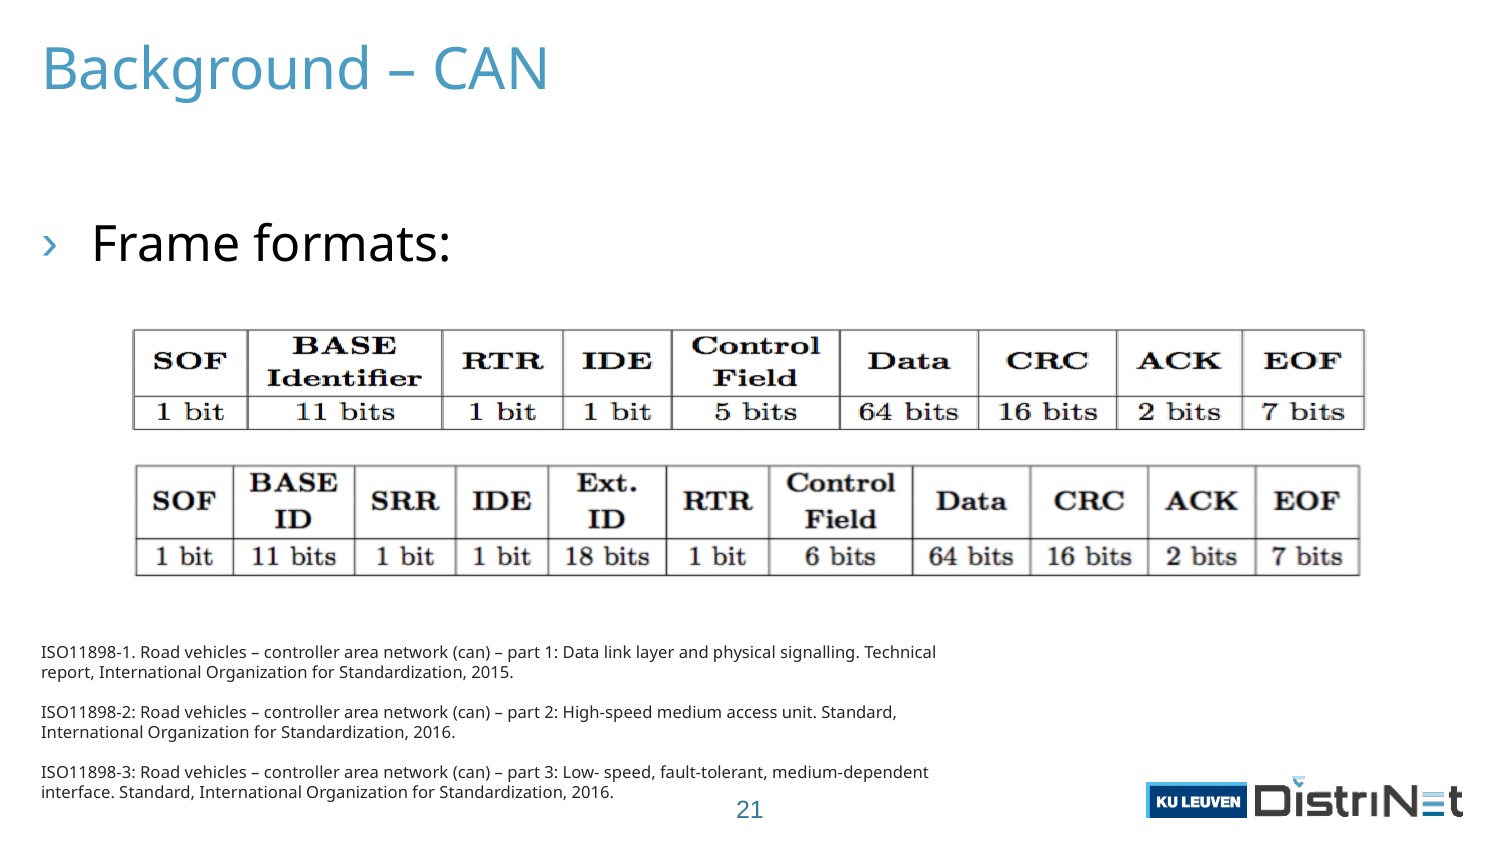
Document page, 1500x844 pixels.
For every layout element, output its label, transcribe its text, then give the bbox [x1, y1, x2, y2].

title Background – CAN [26, 23, 1463, 110]
picture [119, 455, 1381, 592]
text_box ISO11898-1. Road vehicles – controller area network (can) – part 1: Data link layer and physical signalling. Technical report, International Organization for Standardization, 2015. ISO11898-2: Road vehicles – controller area network (can) – part 2: High-speed medium access unit. Standard, International Organization for Standardization, 2016. ISO11898-3: Road vehicles – controller area network (can) – part 3: Low- speed, fault-tolerant, medium-dependent interface. Standard, International Organization for Standardization, 2016. [26, 634, 1006, 830]
picture [1146, 782, 1247, 818]
list Frame formats: [26, 180, 1463, 743]
picture [1255, 776, 1463, 817]
picture [111, 316, 1382, 442]
